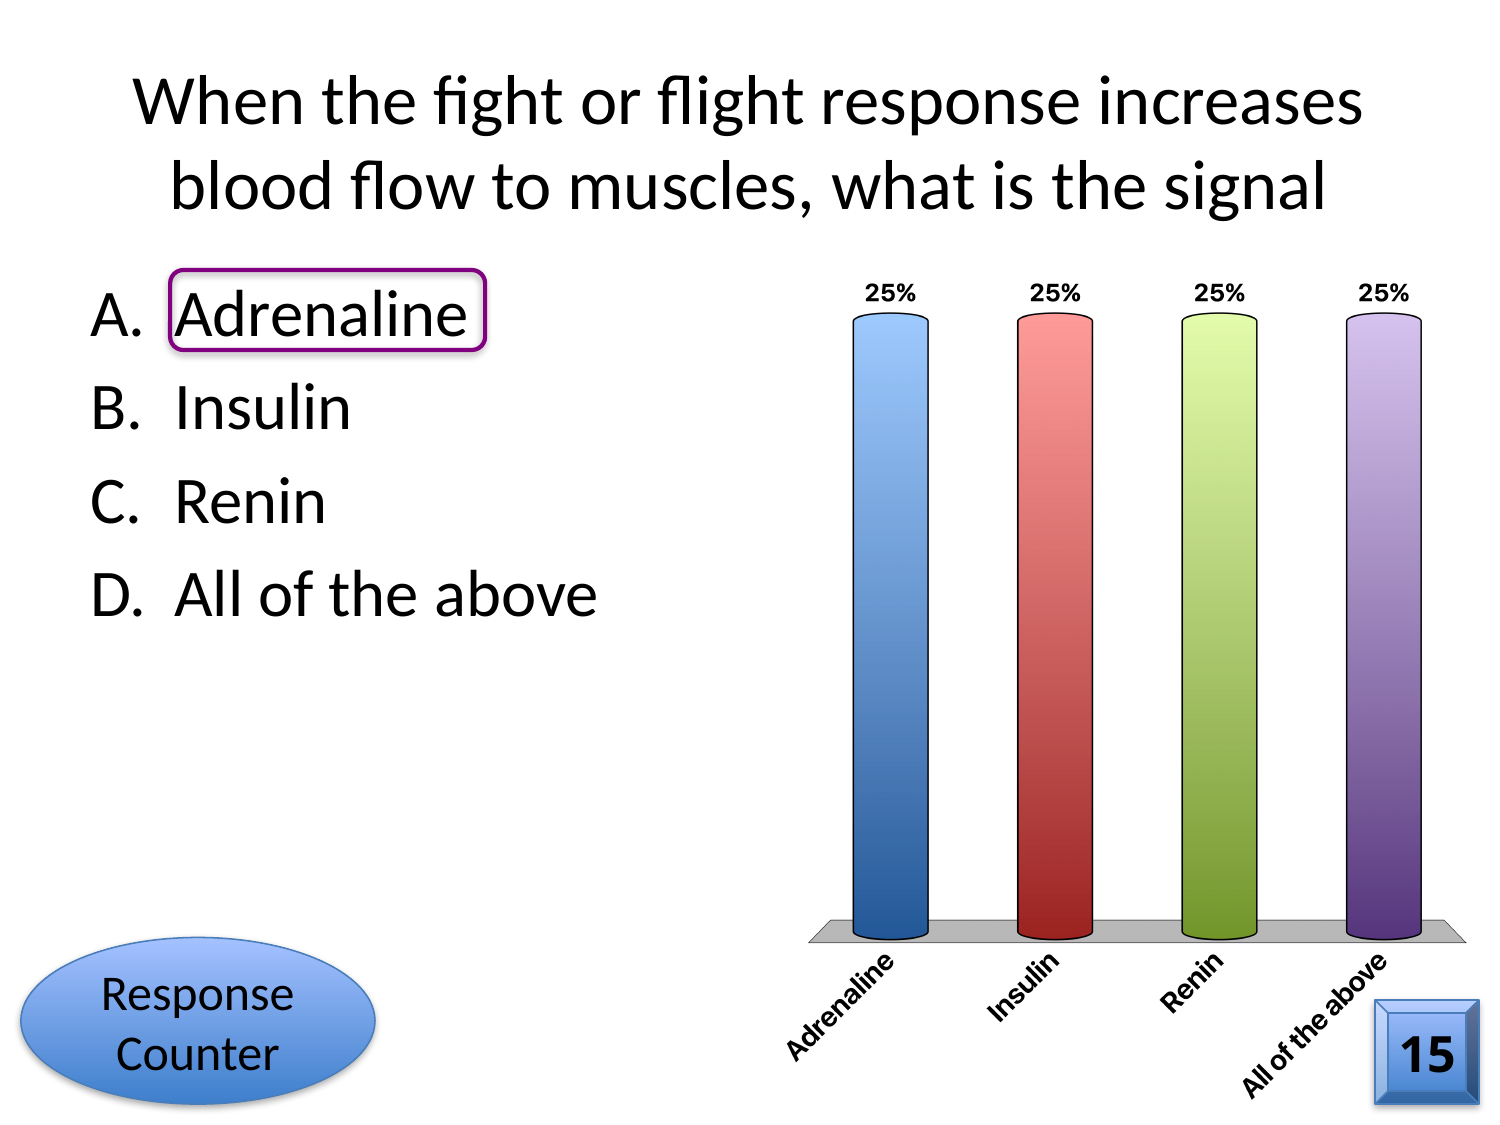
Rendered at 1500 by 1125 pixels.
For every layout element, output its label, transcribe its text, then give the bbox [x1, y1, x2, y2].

list Adrenaline Insulin Renin All of the above [75, 262, 737, 1005]
text_box [169, 269, 486, 351]
title When the fight or flight response increases blood flow to muscles, what is the signal [75, 45, 1425, 233]
text_box Response Counter [20, 936, 376, 1105]
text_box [1374, 999, 1480, 1105]
picture [739, 262, 1490, 1107]
